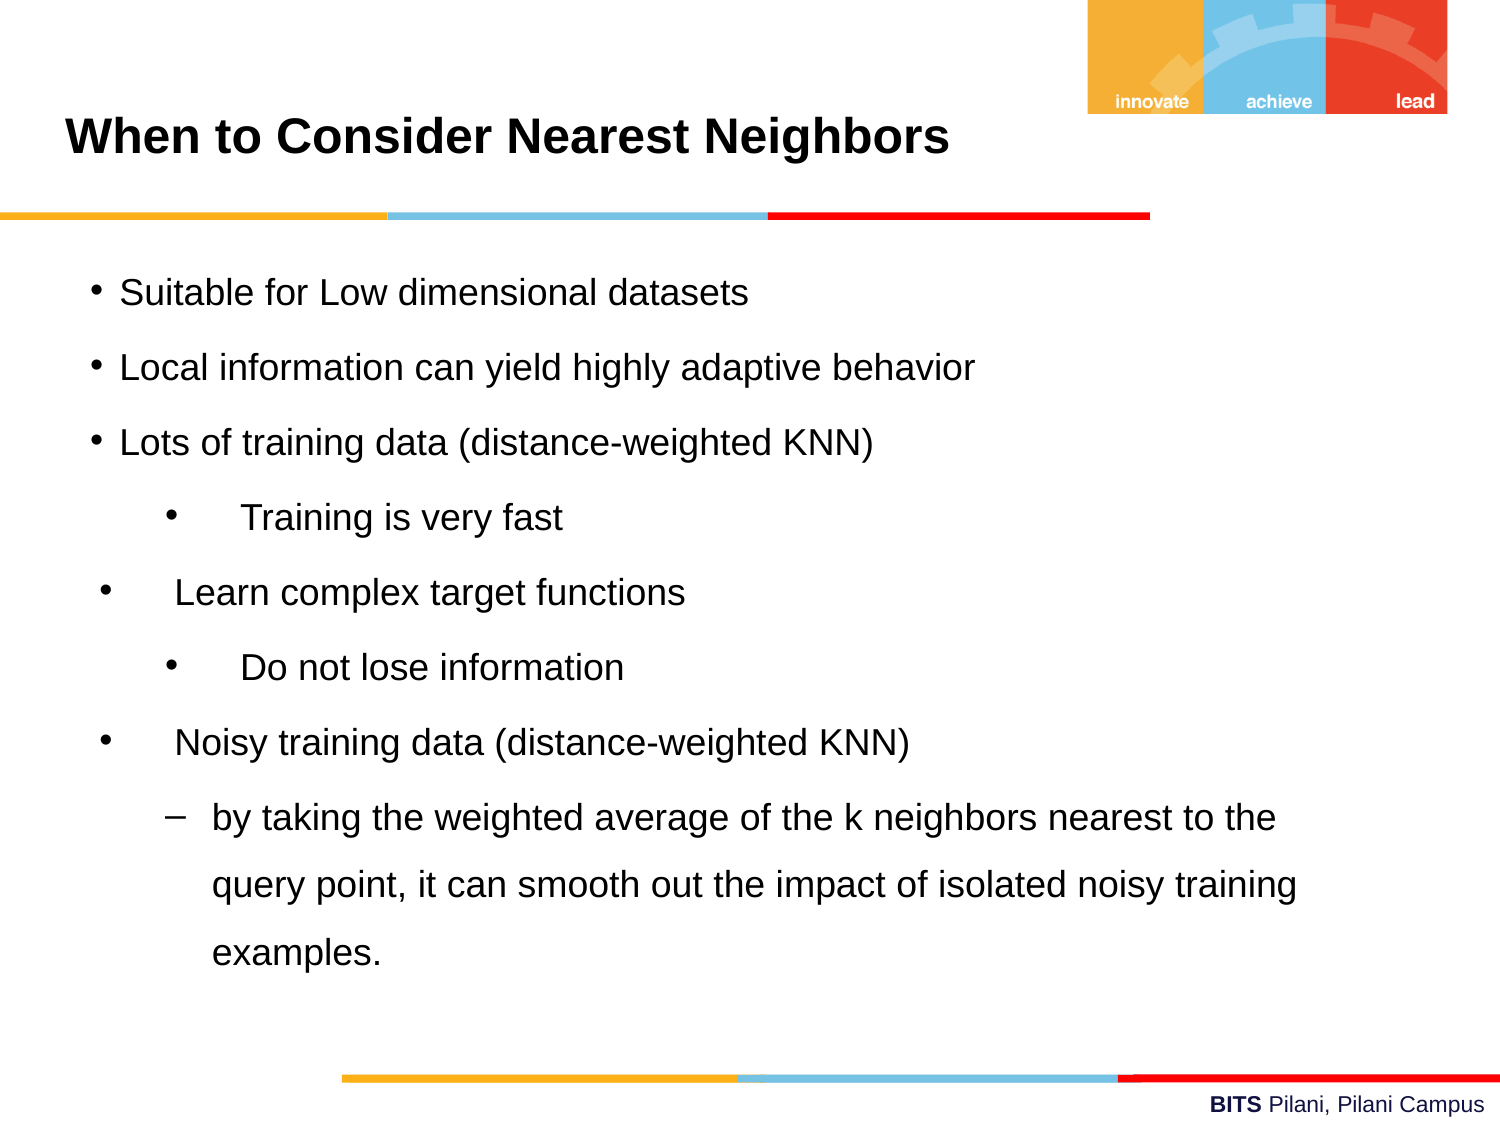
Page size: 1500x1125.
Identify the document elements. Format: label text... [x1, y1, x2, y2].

picture [1087, 0, 1448, 114]
list Suitable for Low dimensional datasets Local information can yield highly adaptive behavior Lots of training data (distance-weighted KNN) Training is very fast Learn complex target functions Do not lose information Noisy training data (distance-weighted KNN) by taking the weighted average of the k neighbors nearest to the query point, it can smooth out the impact of isolated noisy training examples. [75, 237, 1325, 980]
list When to Consider Nearest Neighbors [50, 24, 1350, 213]
